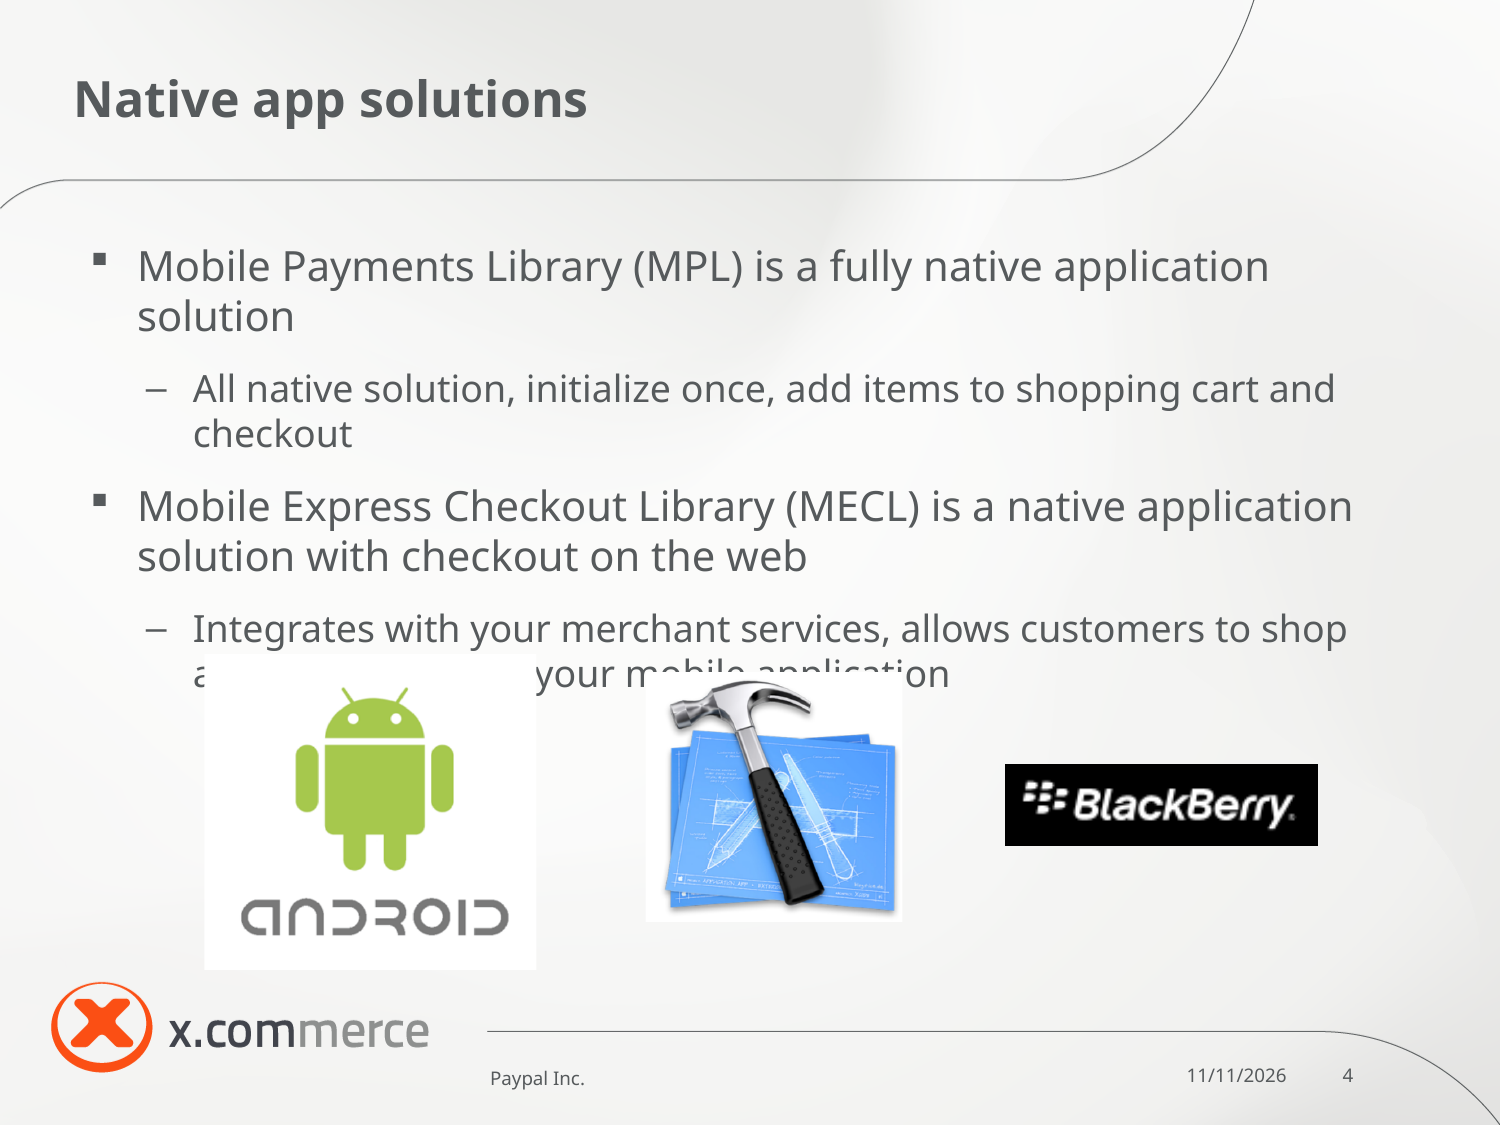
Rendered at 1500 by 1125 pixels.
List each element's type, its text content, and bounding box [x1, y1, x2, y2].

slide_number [1096, 1062, 1299, 1097]
title Native app solutions [58, 35, 1170, 160]
picture [0, 0, 1500, 1125]
list Mobile Payments Library (MPL) is a fully native application solution All native solution, initialize once, add items to shopping cart and checkout Mobile Express Checkout Library (MECL) is a native application solution with checkout on the web Integrates with your merchant services, allows customers to shop and checkout from your mobile application [75, 232, 1425, 950]
slide_number 4 [1299, 1062, 1369, 1097]
footer Paypal Inc. [475, 1062, 951, 1097]
